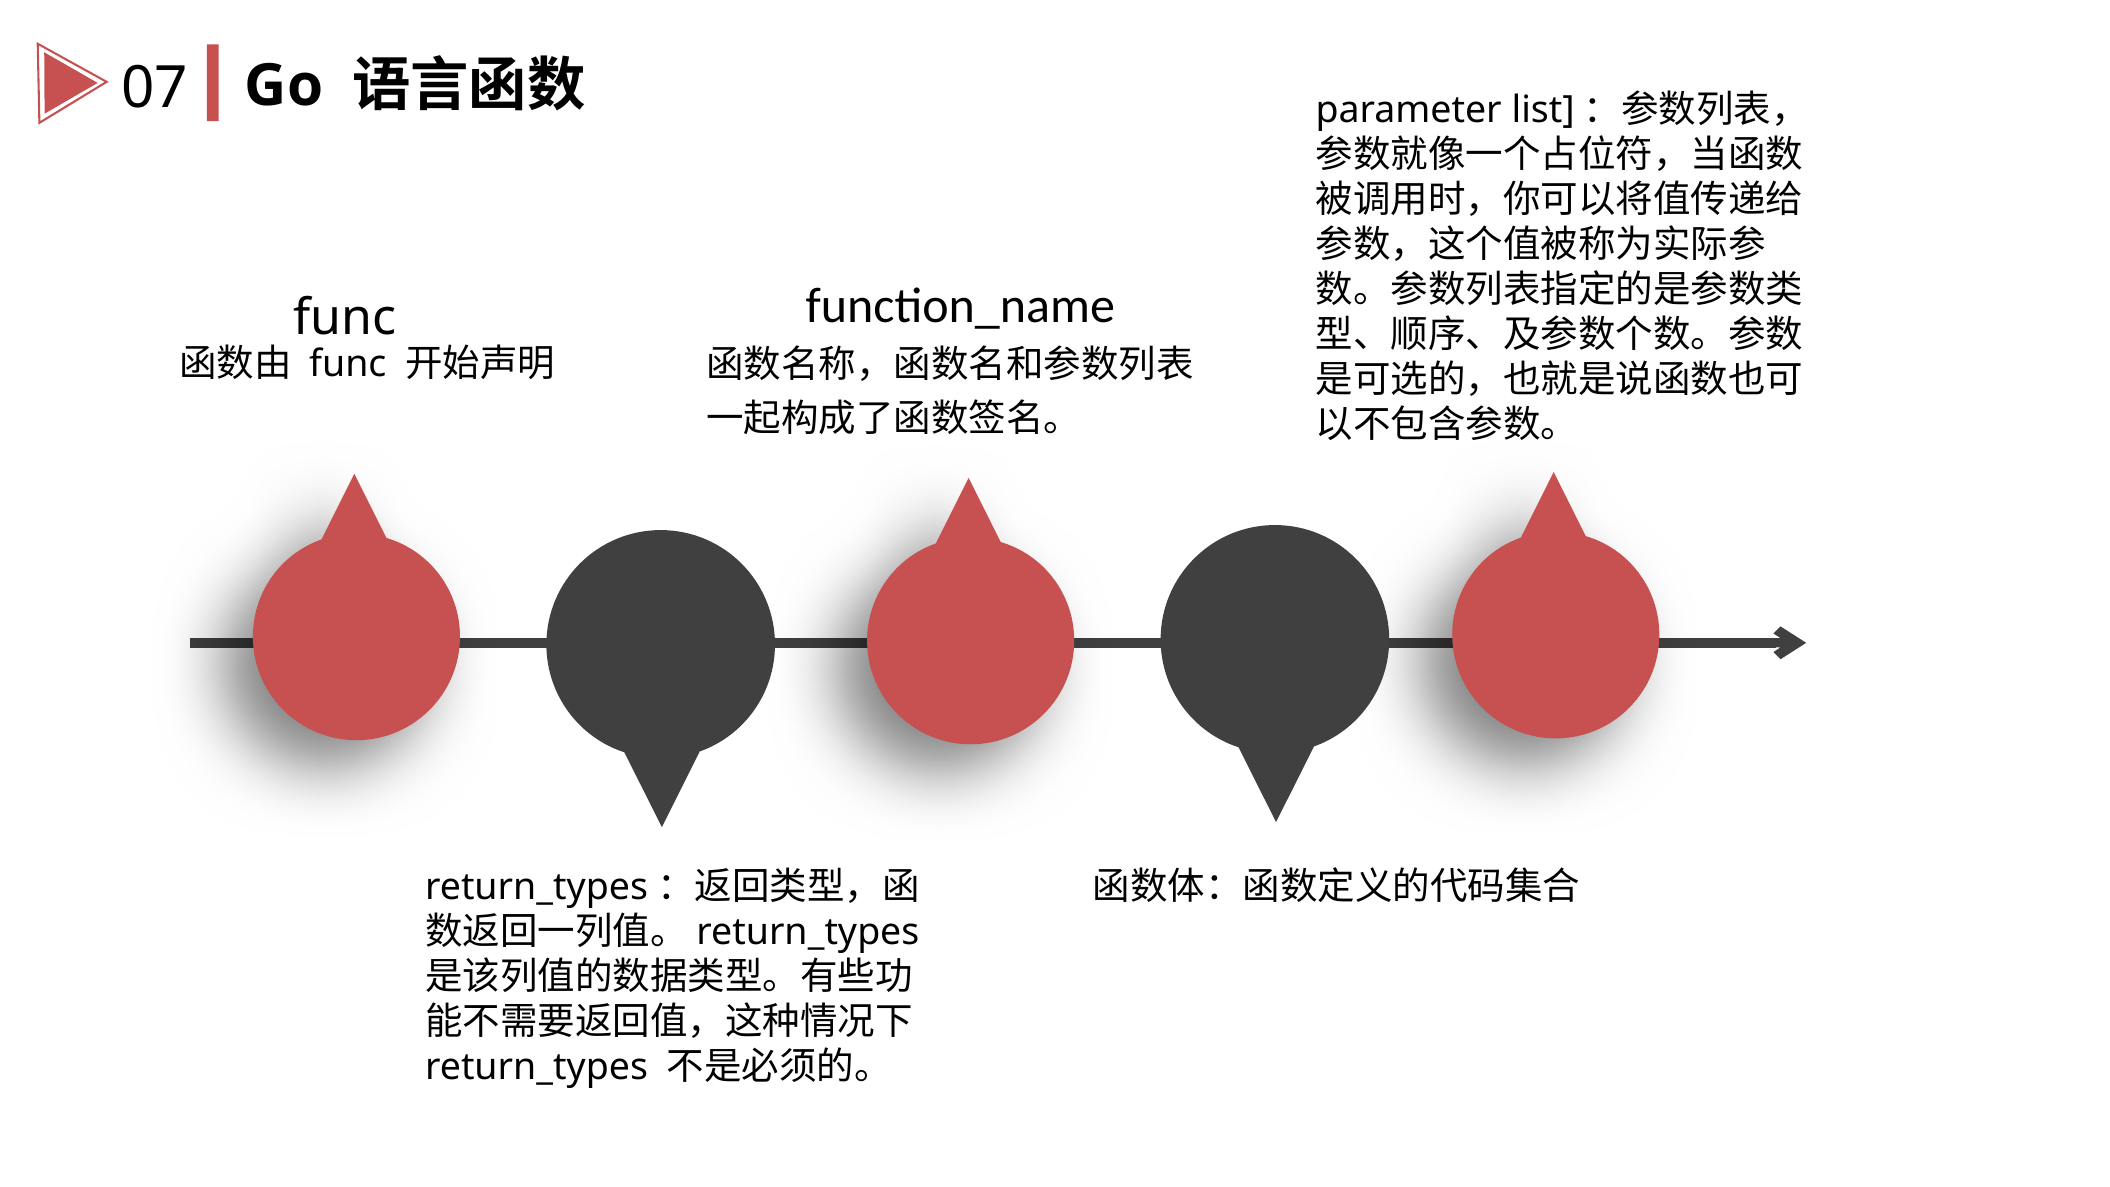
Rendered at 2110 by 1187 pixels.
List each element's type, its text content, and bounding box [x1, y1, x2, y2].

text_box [163, 265, 571, 388]
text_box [1160, 525, 1390, 823]
text_box [866, 643, 1076, 746]
text_box [251, 471, 462, 642]
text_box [546, 529, 775, 828]
text_box parameter list]：参数列表，参数就像一个占位符，当函数被调用时，你可以将值传递给参数，这个值被称为实际参数。参数列表指定的是参数类型、顺序、及参数个数。参数是可选的，也就是说函数也可以不包含参数。 [1300, 77, 1852, 453]
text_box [691, 253, 1231, 448]
text_box [1451, 469, 1661, 642]
text_box [252, 643, 461, 742]
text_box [28, 42, 108, 120]
text_box 函数体：函数定义的代码集合 [1078, 854, 1629, 915]
text_box [866, 475, 1076, 642]
text_box 07 [106, 41, 219, 127]
text_box Go 语言函数 [229, 39, 1073, 125]
text_box return_types：返回类型，函数返回一列值。return_types 是该列值的数据类型。有些功能不需要返回值，这种情况下 return_types 不是必须的。 [410, 854, 961, 1095]
text_box [1451, 643, 1661, 740]
